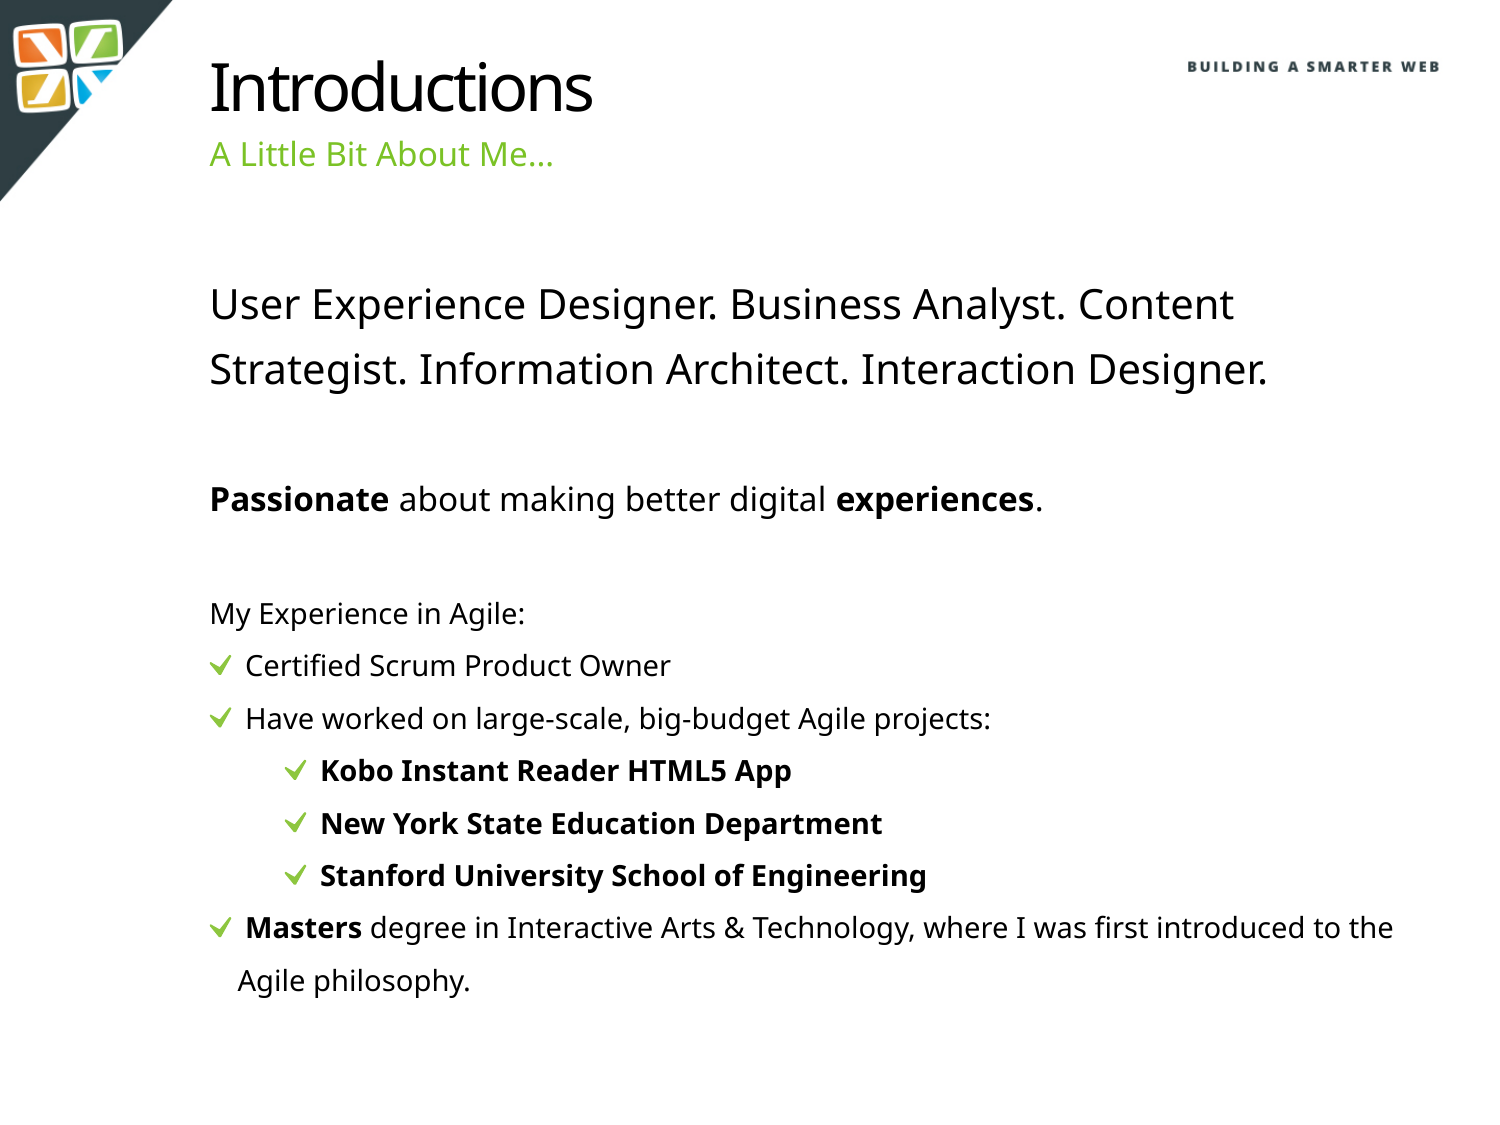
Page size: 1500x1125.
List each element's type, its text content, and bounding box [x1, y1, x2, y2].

text_box A Little Bit About Me… [194, 125, 1424, 208]
text_box Introductions [194, 37, 1436, 255]
text_box User Experience Designer. Business Analyst. Content Strategist. Information Architect. Interaction Designer. Passionate about making better digital experiences. My Experience in Agile: Certified Scrum Product Owner Have worked on large-scale, big-budget Agile projects: Kobo Instant Reader HTML5 App New York State Education Department Stanford University School of Engineering Masters degree in Interactive Arts & Technology, where I was first introduced to the Agile philosophy. [194, 255, 1436, 1005]
picture [0, 0, 1500, 1125]
